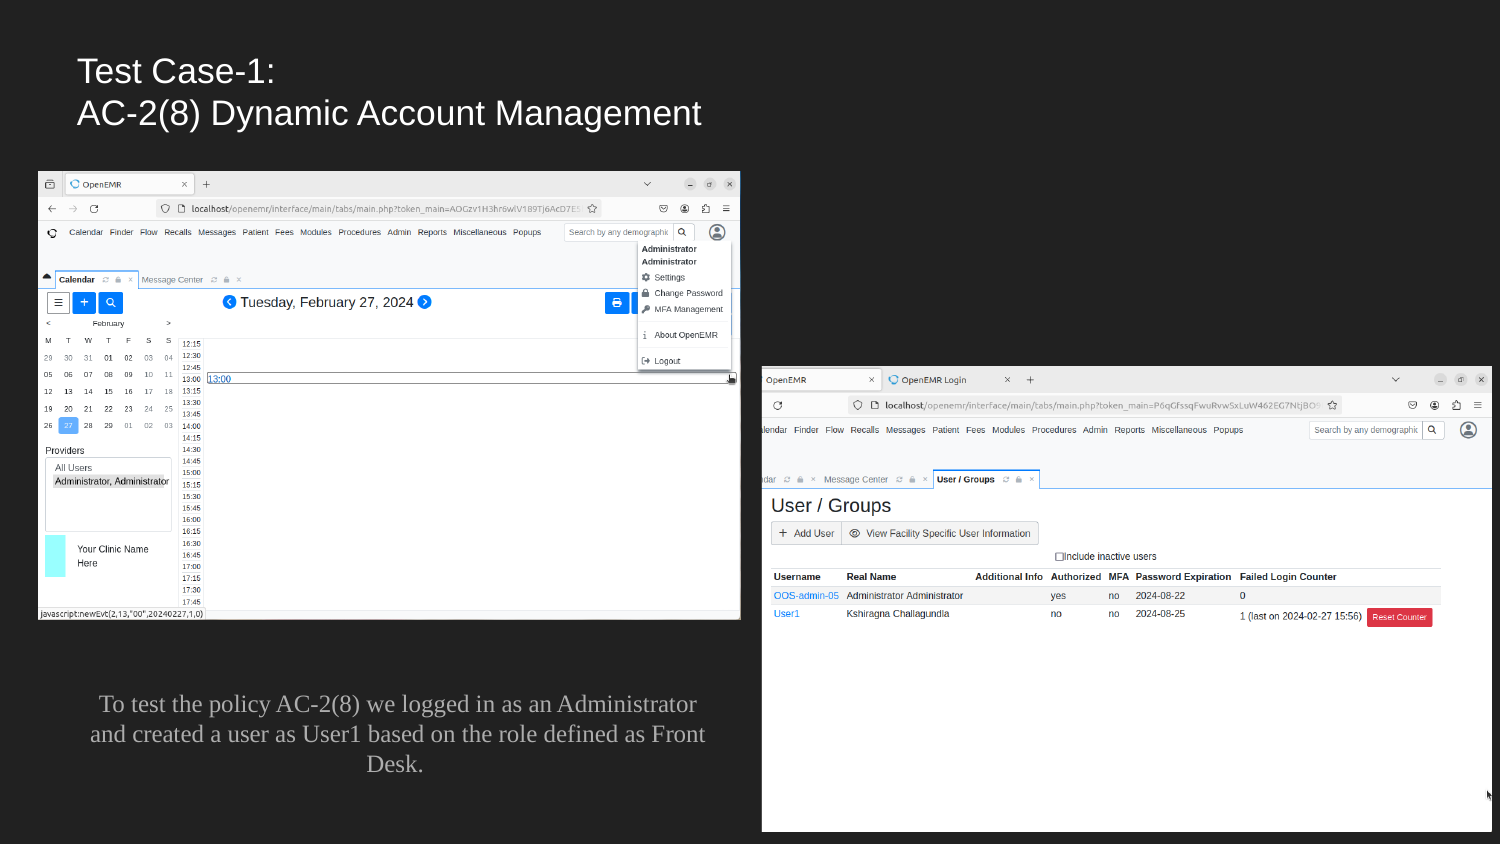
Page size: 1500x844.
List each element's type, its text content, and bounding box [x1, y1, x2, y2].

text_box To test the policy AC-2(8) we logged in as an Administrator and created a user as User1 based on the role defined as Front Desk. [65, 672, 731, 800]
title Test Case-1: AC-2(8) Dynamic Account Management [61, 42, 1312, 138]
picture [761, 366, 1492, 832]
picture [38, 171, 741, 621]
